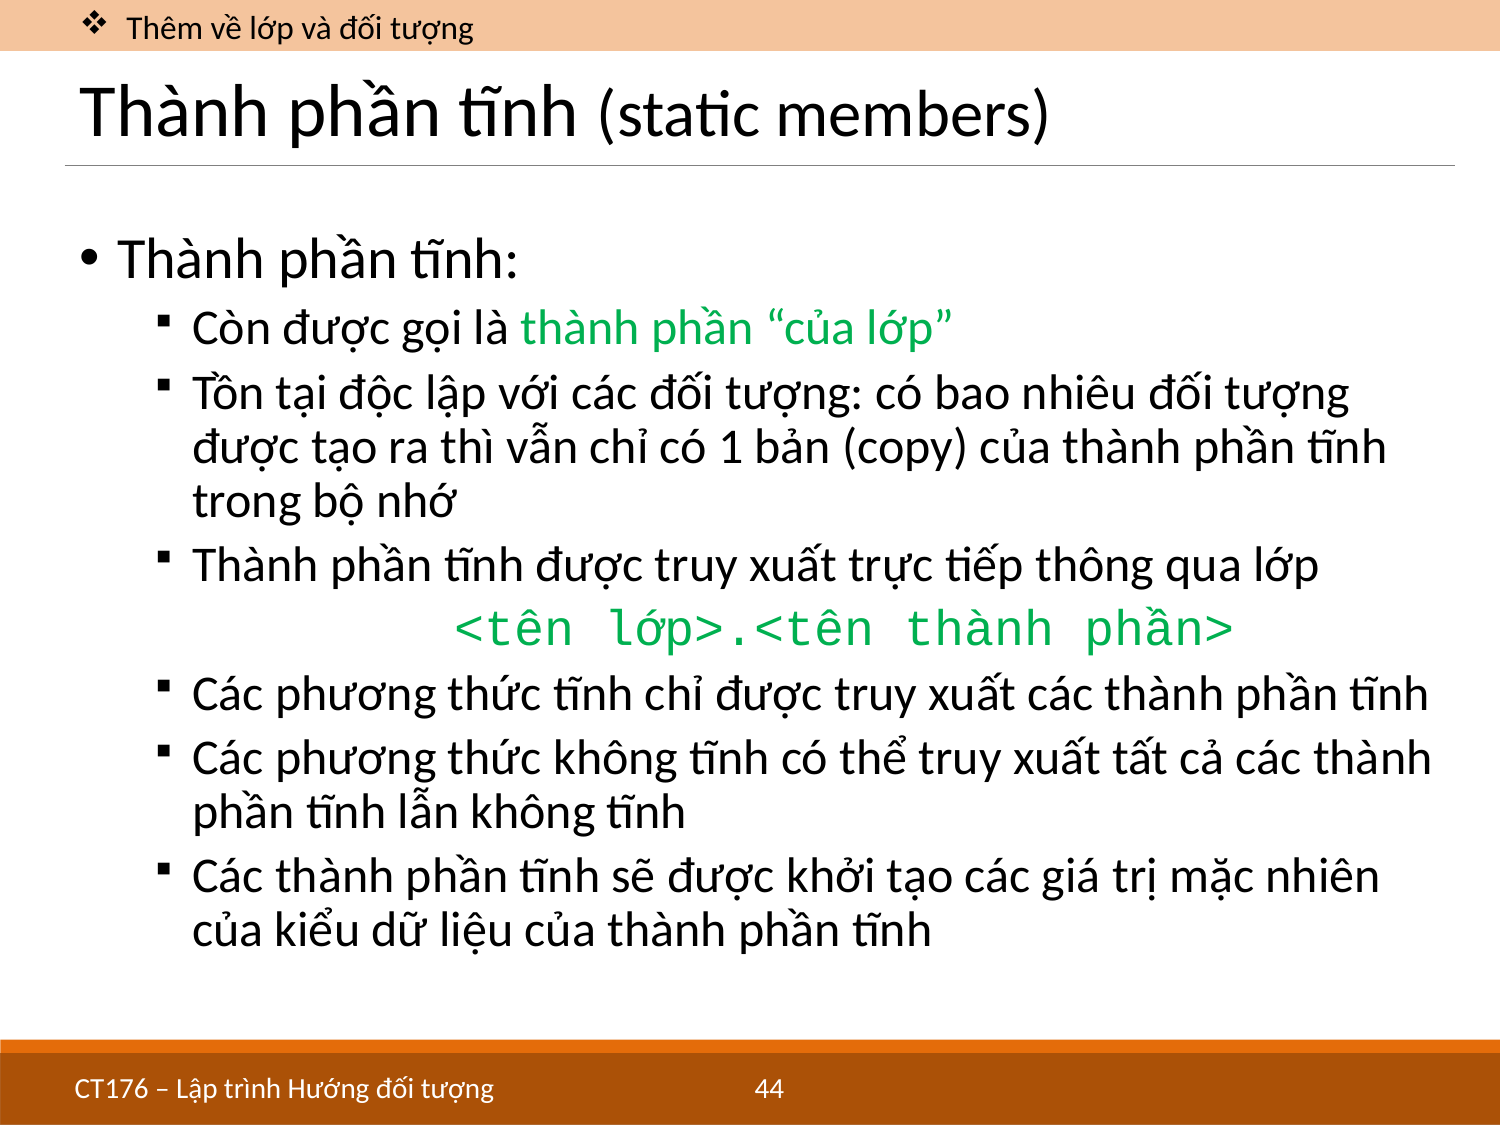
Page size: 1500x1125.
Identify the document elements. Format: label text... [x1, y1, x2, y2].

title Thành phần tĩnh (static members) [64, 59, 1455, 165]
list Thành phần tĩnh: Còn được gọi là thành phần “của lớp” Tồn tại độc lập với các đối tượng: có bao nhiêu đối tượng được tạo ra thì vẫn chỉ có 1 bản (copy) của thành phần tĩnh trong bộ nhớ Thành phần tĩnh được truy xuất trực tiếp thông qua lớp <tên lớp>.<tên thành phần> Các phương thức tĩnh chỉ được truy xuất các thành phần tĩnh Các phương thức không tĩnh có thể truy xuất tất cả các thành phần tĩnh lẫn không tĩnh Các thành phần tĩnh sẽ được khởi tạo các giá trị mặc nhiên của kiểu dữ liệu của thành phần tĩnh [64, 220, 1455, 1024]
slide_number Thêm về lớp và đối tượng [64, 3, 1455, 50]
